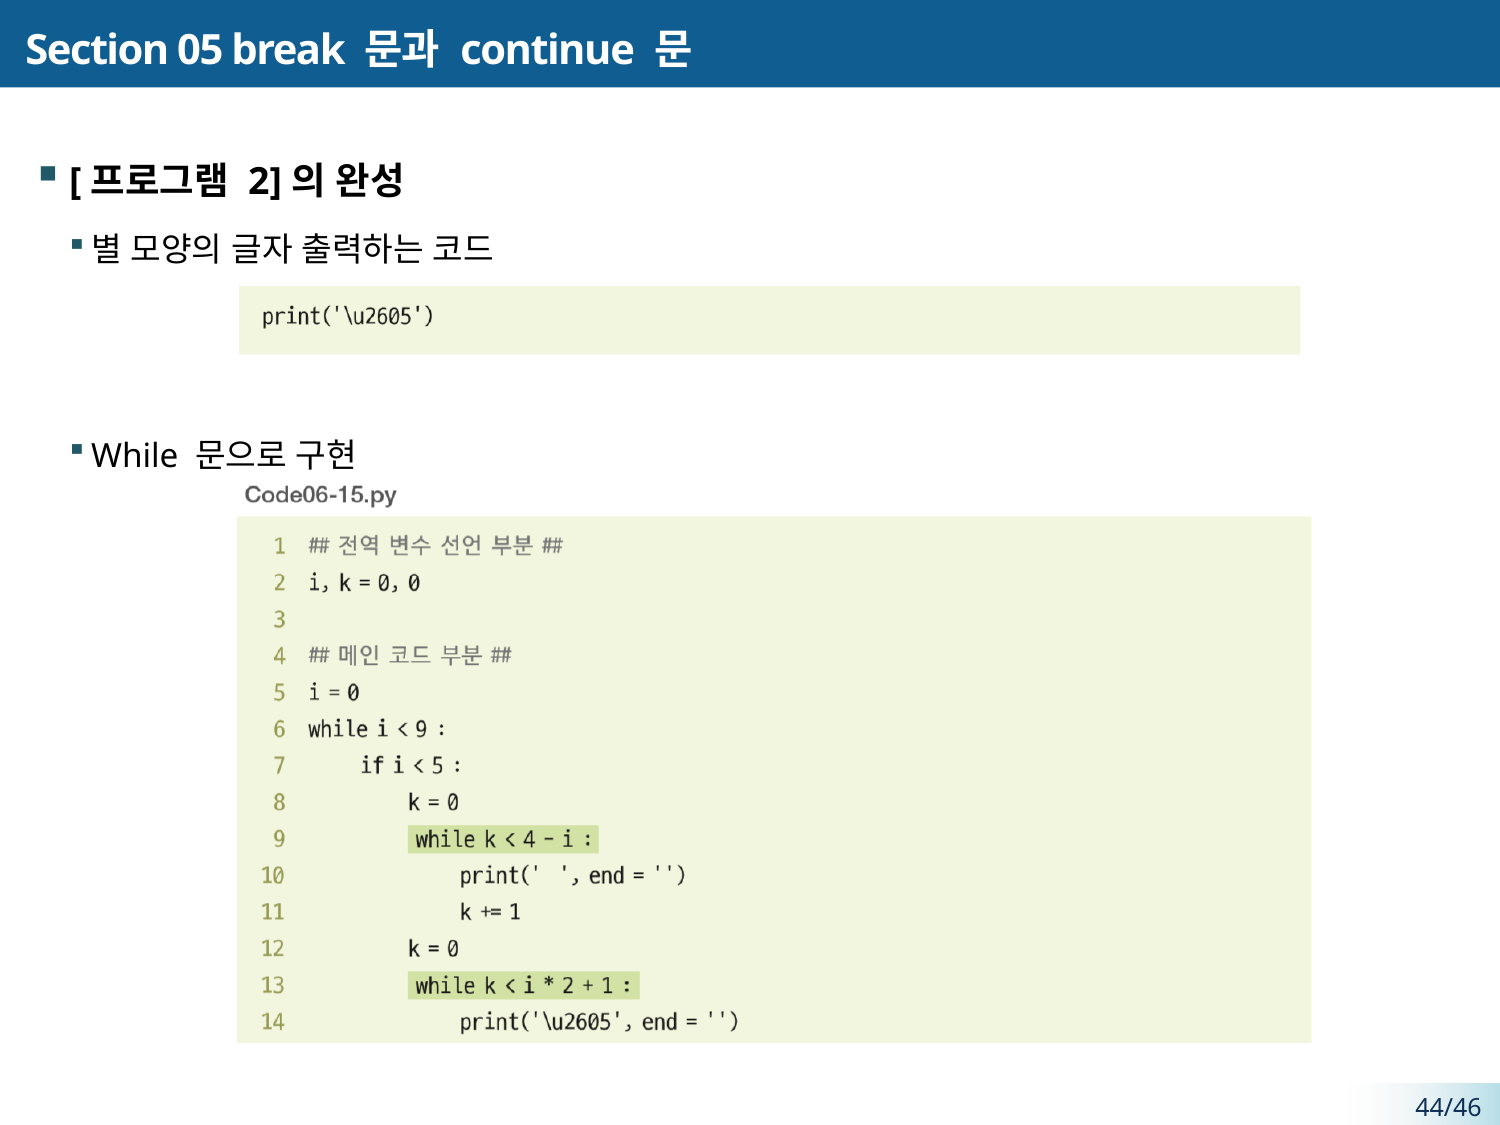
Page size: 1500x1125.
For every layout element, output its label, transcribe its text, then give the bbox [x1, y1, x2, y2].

picture [232, 281, 1304, 359]
list [프로그램 2]의 완성 별 모양의 글자 출력하는 코드 While 문으로 구현 [10, 126, 1481, 1057]
title Section 05 break 문과 continue 문 [10, 8, 1288, 87]
picture [232, 481, 1315, 1043]
